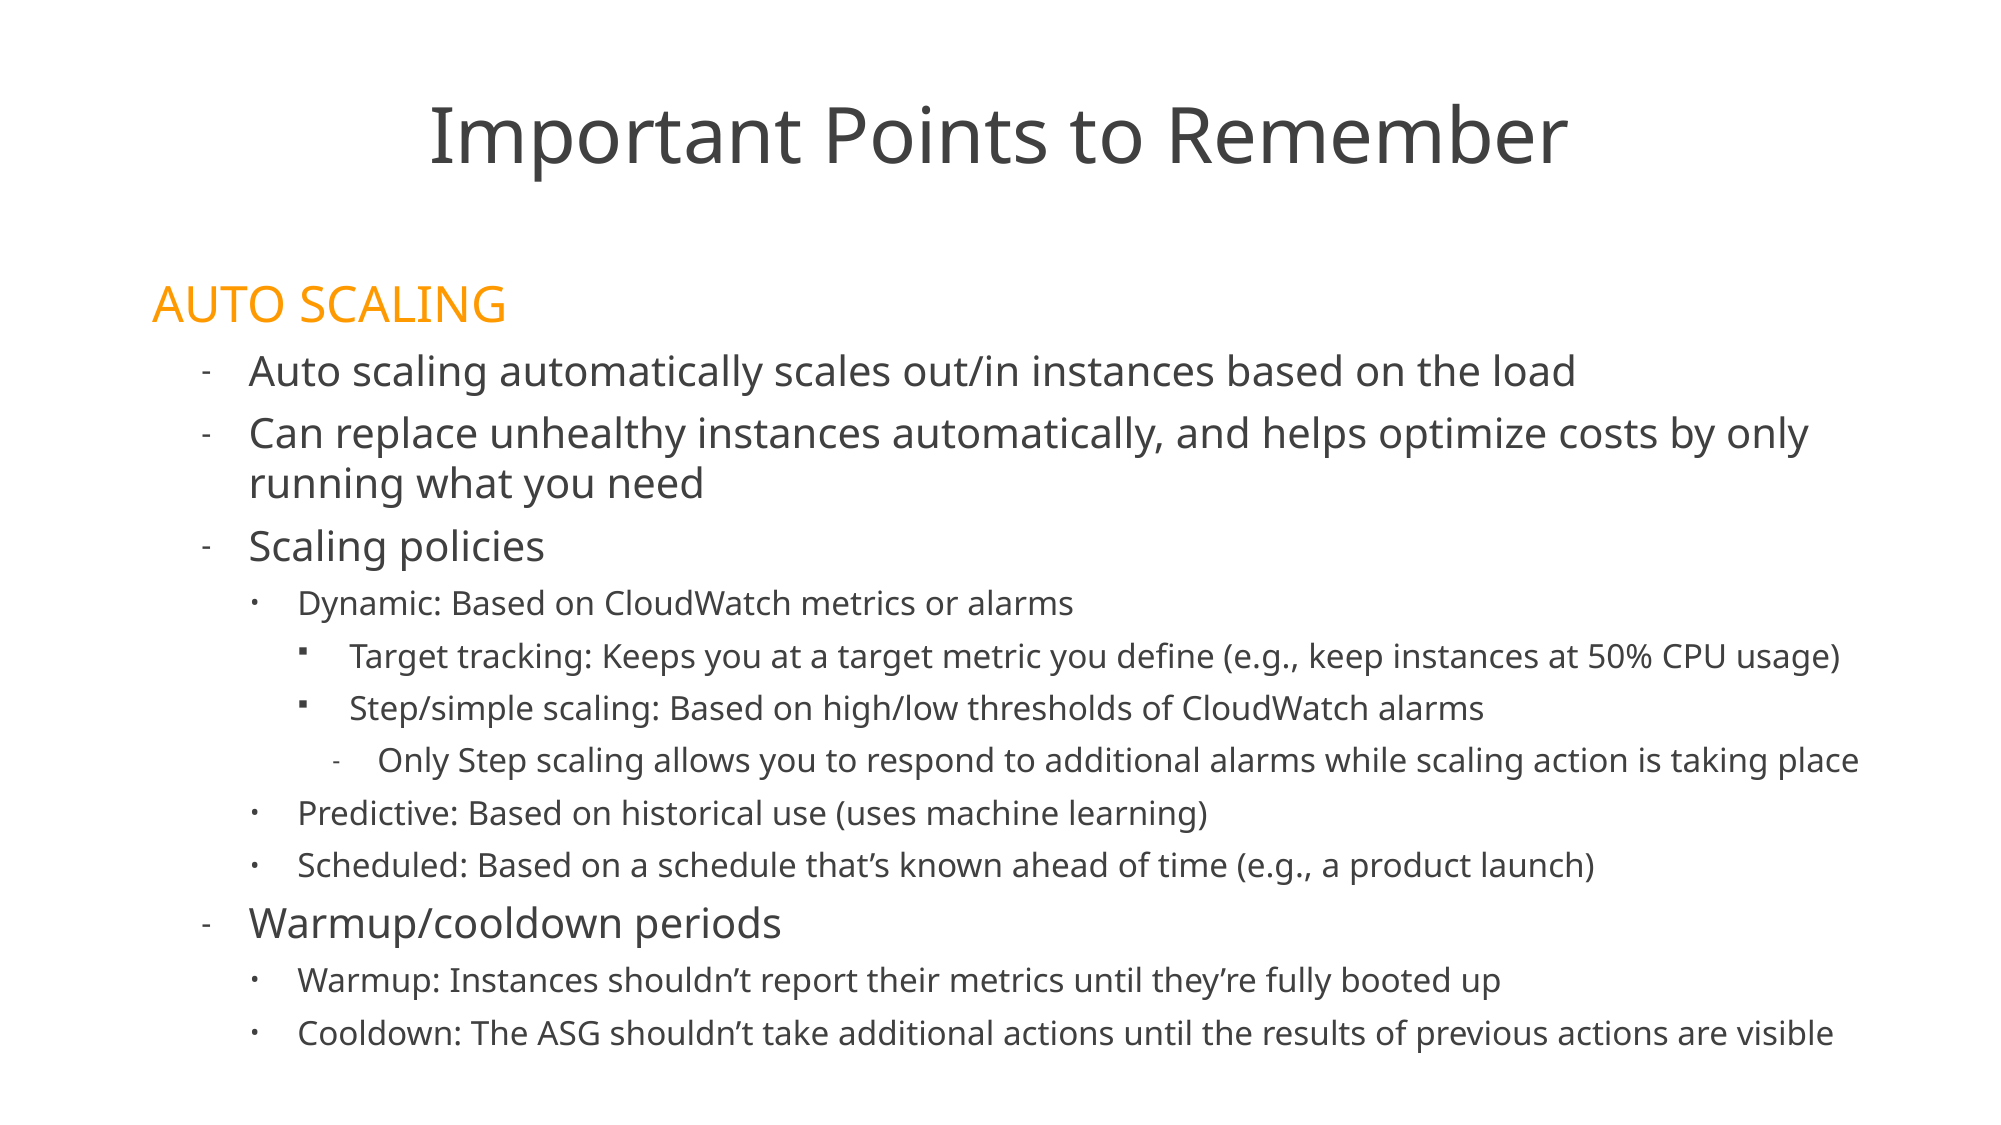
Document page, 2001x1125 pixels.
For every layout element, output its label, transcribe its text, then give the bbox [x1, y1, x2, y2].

list AUTO SCALING Auto scaling automatically scales out/in instances based on the load Can replace unhealthy instances automatically, and helps optimize costs by only running what you need Scaling policies Dynamic: Based on CloudWatch metrics or alarms Target tracking: Keeps you at a target metric you define (e.g., keep instances at 50% CPU usage) Step/simple scaling: Based on high/low thresholds of CloudWatch alarms Only Step scaling allows you to respond to additional alarms while scaling action is taking place Predictive: Based on historical use (uses machine learning) Scheduled: Based on a schedule that’s known ahead of time (e.g., a product launch) Warmup/cooldown periods Warmup: Instances shouldn’t report their metrics until they’re fully booted up Cooldown: The ASG shouldn’t take additional actions until the results of previous actions are visible [137, 264, 1917, 1018]
title Important Points to Remember [137, 93, 1863, 183]
